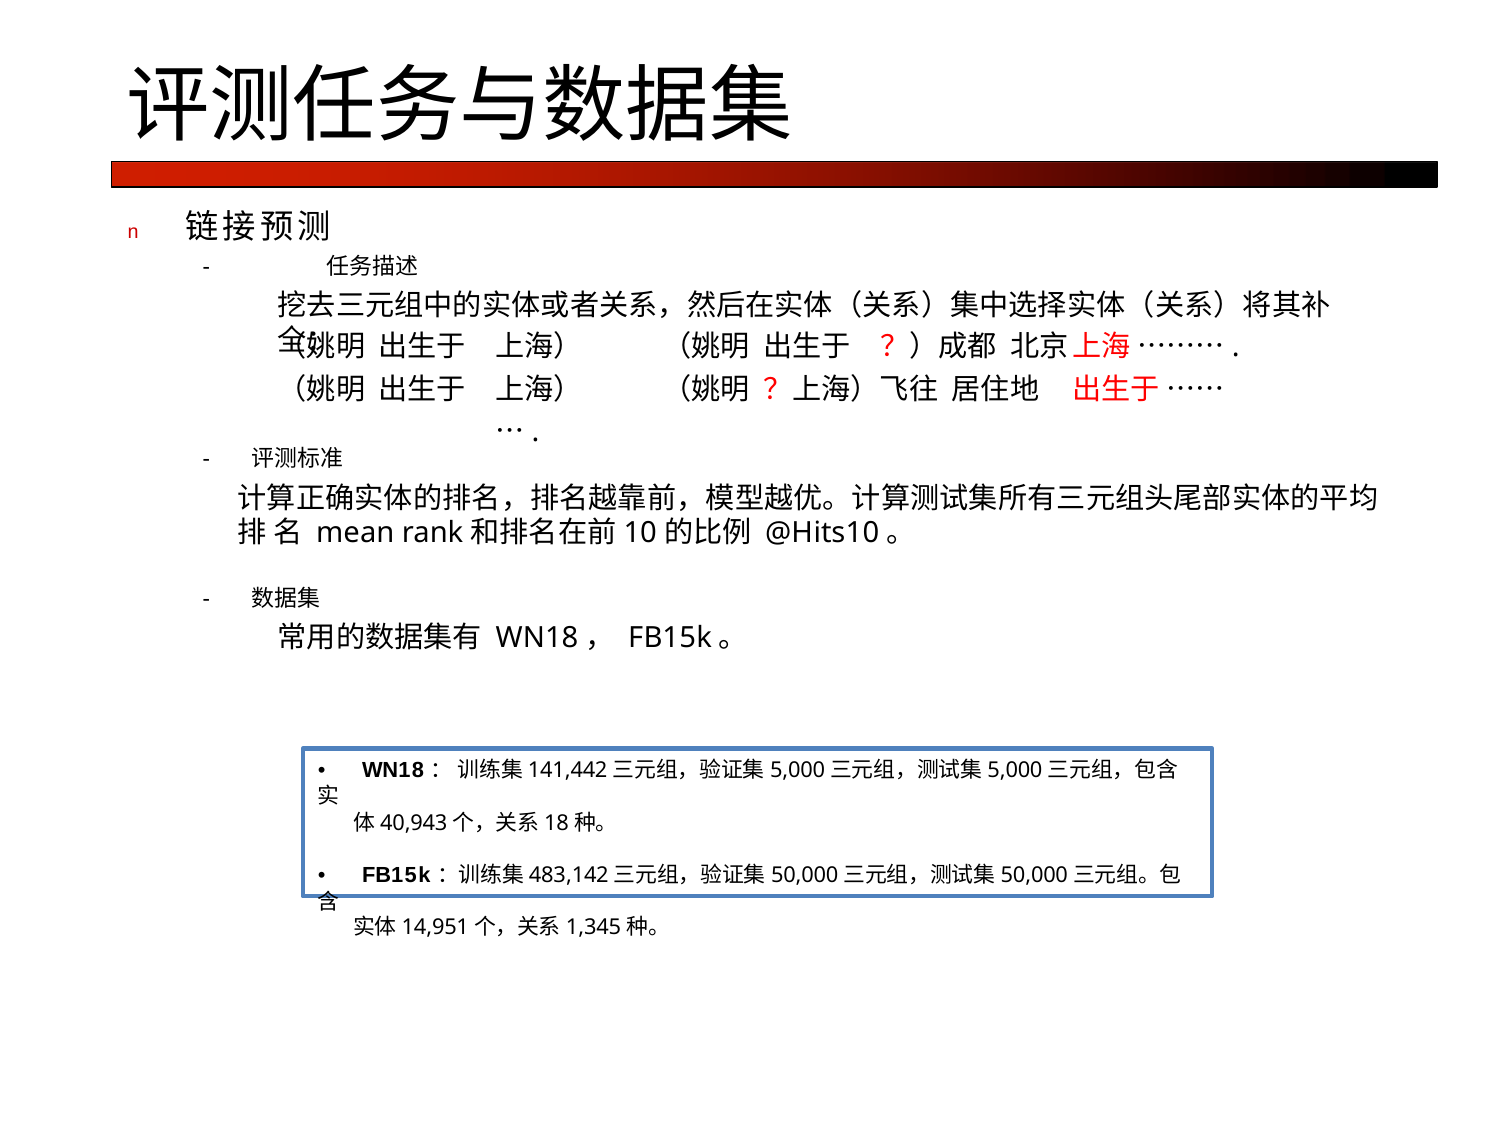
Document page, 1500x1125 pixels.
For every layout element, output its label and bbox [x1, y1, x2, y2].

text_box [275, 327, 472, 408]
text_box [125, 205, 1388, 408]
text_box [302, 748, 1213, 897]
text_box [200, 443, 1407, 656]
text_box [111, 161, 1437, 188]
title [124, 51, 1376, 154]
